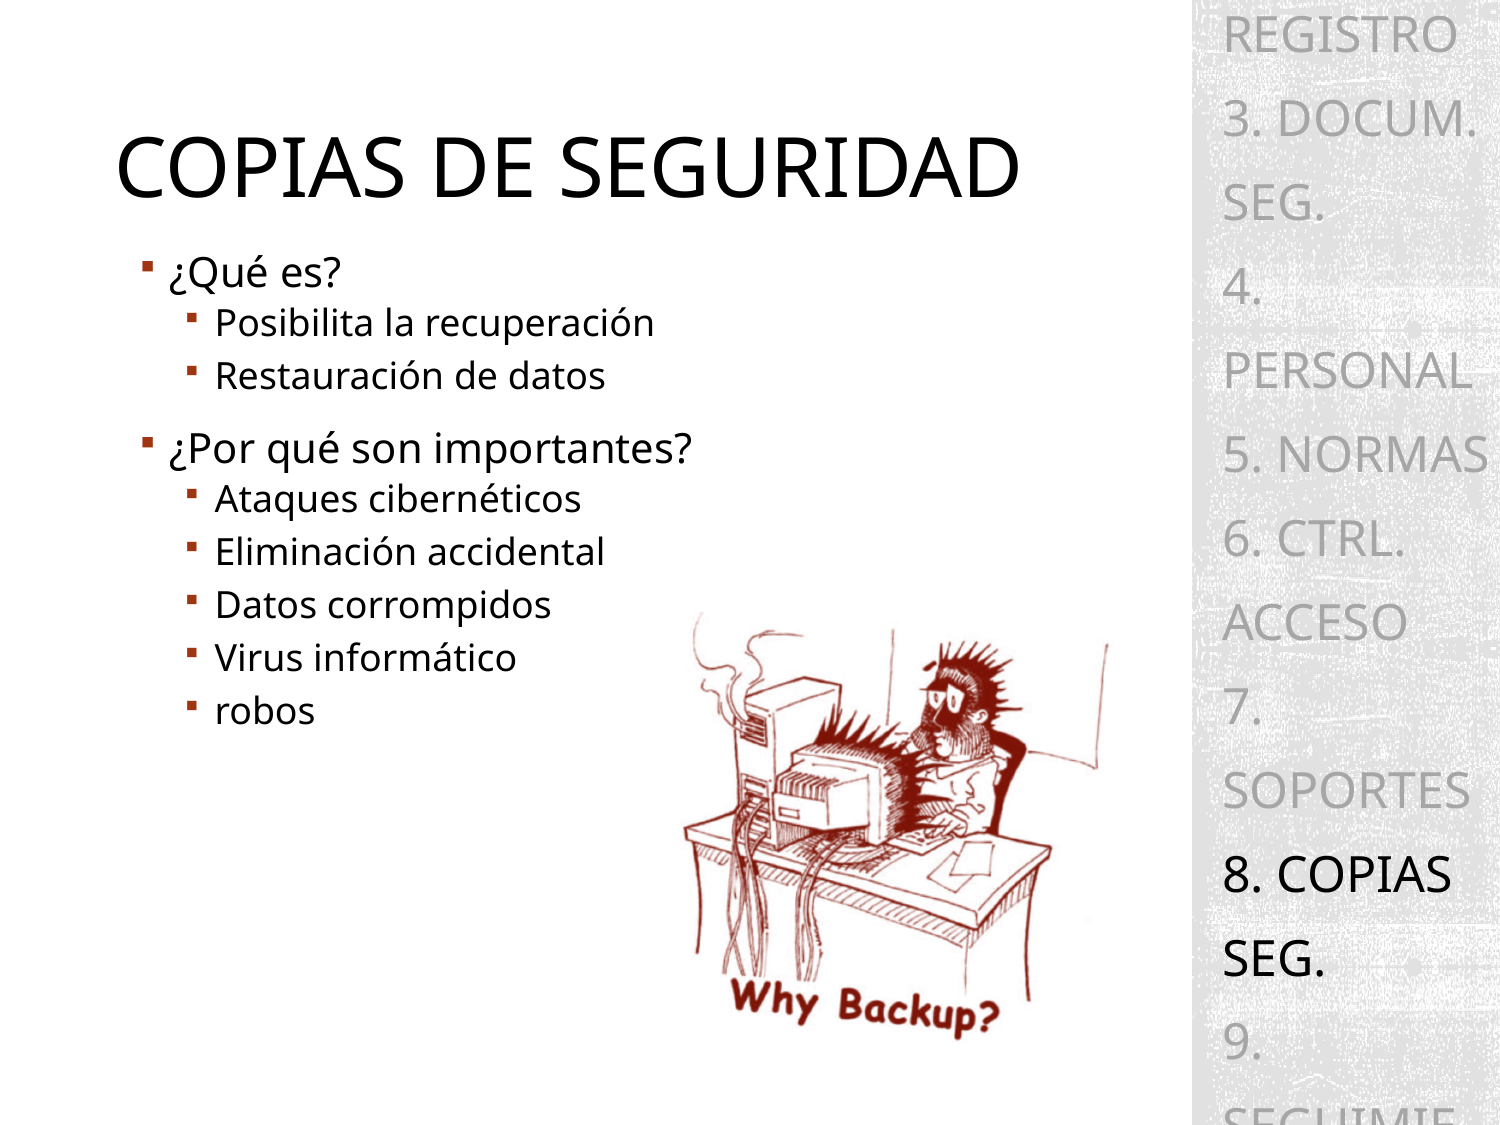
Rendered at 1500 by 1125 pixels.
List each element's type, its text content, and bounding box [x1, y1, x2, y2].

text_box ¿Qué es? Posibilita la recuperación Restauración de datos ¿Por qué son importantes? Ataques cibernéticos Eliminación accidental Datos corrompidos Virus informático robos [124, 243, 1168, 784]
picture [1192, 0, 1500, 1125]
text_box Copias de seguridad [99, 61, 1142, 222]
picture [666, 621, 1096, 1034]
